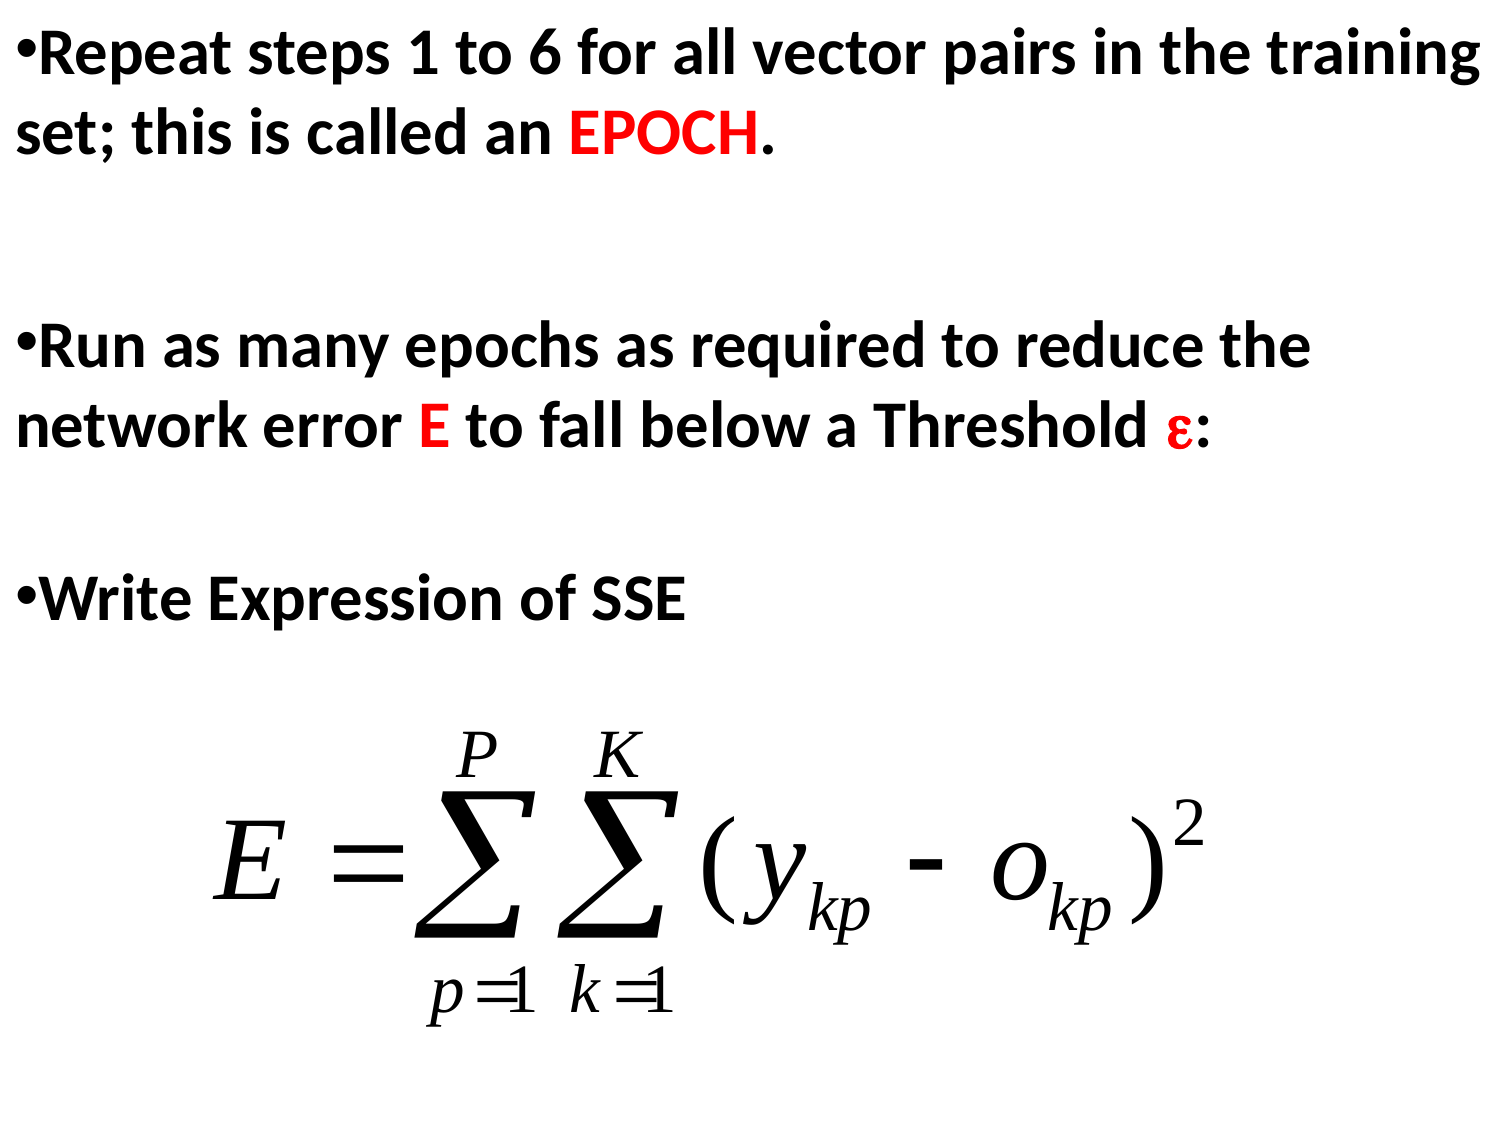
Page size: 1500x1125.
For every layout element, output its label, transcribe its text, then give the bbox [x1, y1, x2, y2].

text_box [192, 699, 1231, 1050]
list Repeat steps 1 to 6 for all vector pairs in the training set; this is called an EPOCH. Run as many epochs as required to reduce the network error E to fall below a Threshold : Write Expression of SSE [0, 0, 1500, 338]
